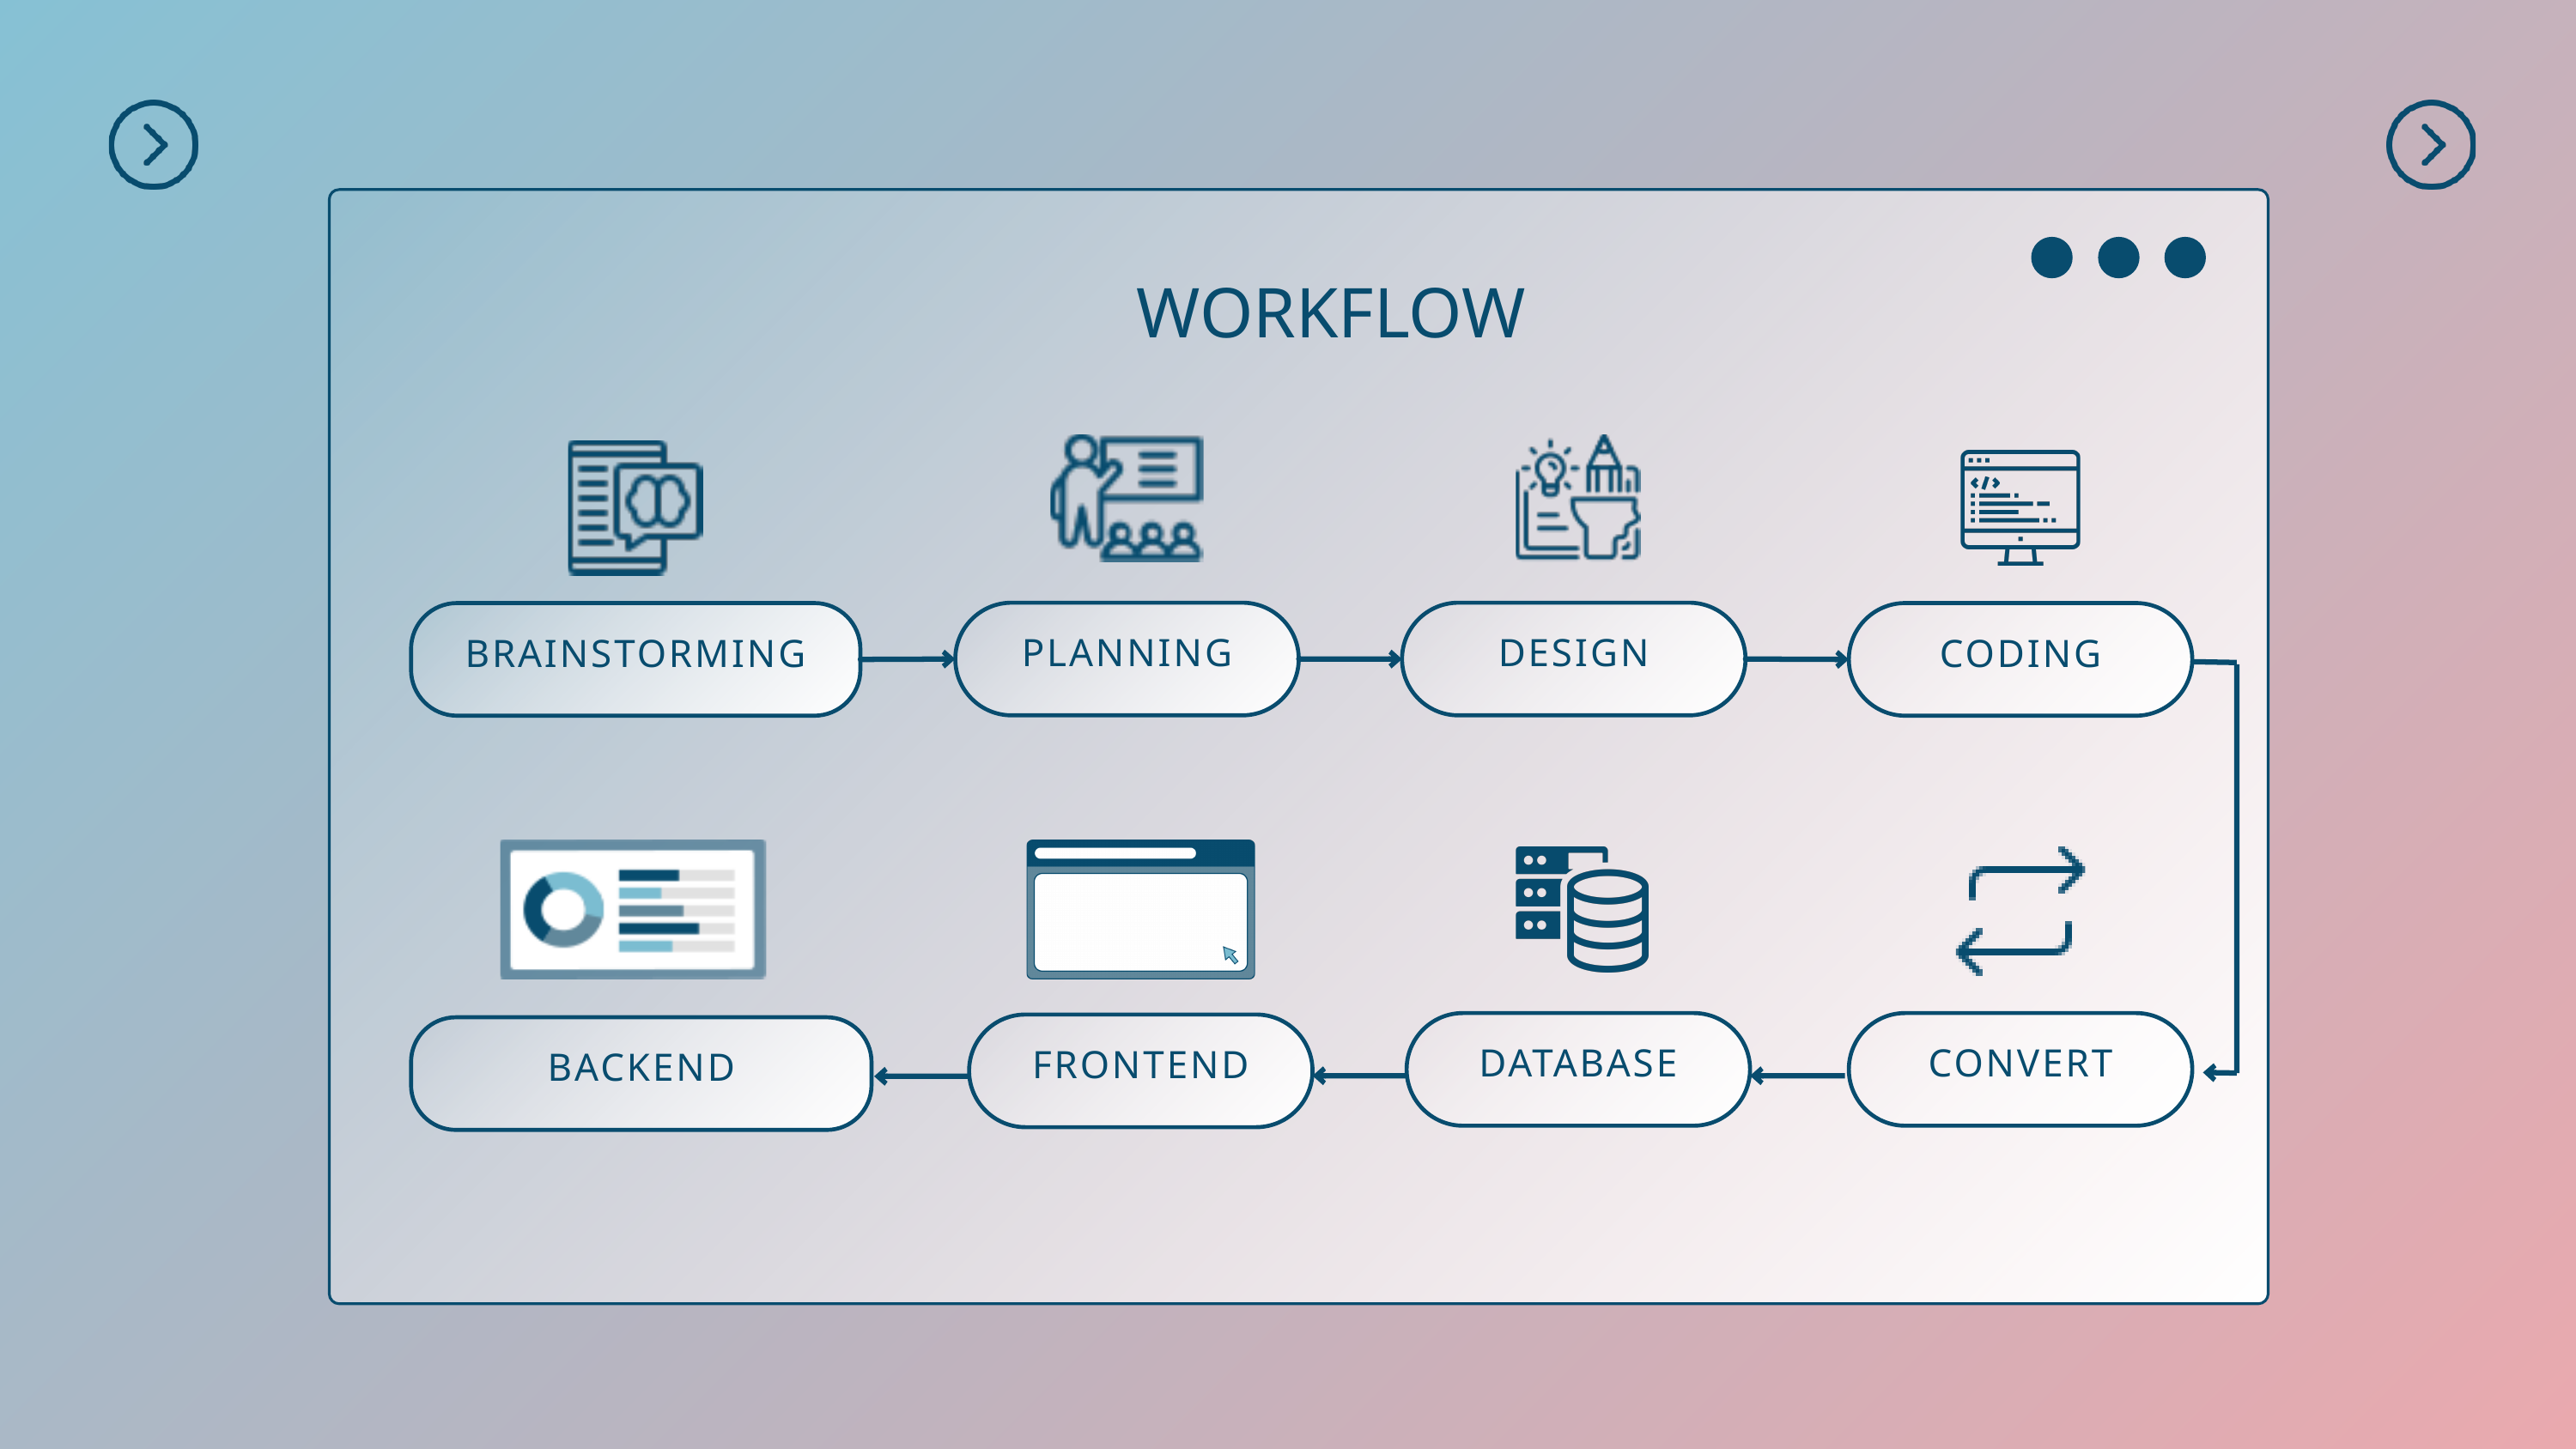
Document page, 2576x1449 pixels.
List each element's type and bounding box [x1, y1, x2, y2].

text_box [2031, 236, 2207, 279]
text_box [410, 1016, 872, 1131]
text_box [1406, 1012, 1751, 1126]
text_box [969, 1014, 1313, 1128]
text_box [1848, 603, 2193, 716]
text_box [2386, 100, 2476, 190]
text_box [410, 603, 861, 716]
text_box [955, 602, 1299, 716]
text_box [1401, 602, 1747, 716]
text_box [329, 189, 2269, 1304]
text_box [1848, 846, 2193, 1126]
text_box [108, 100, 198, 190]
